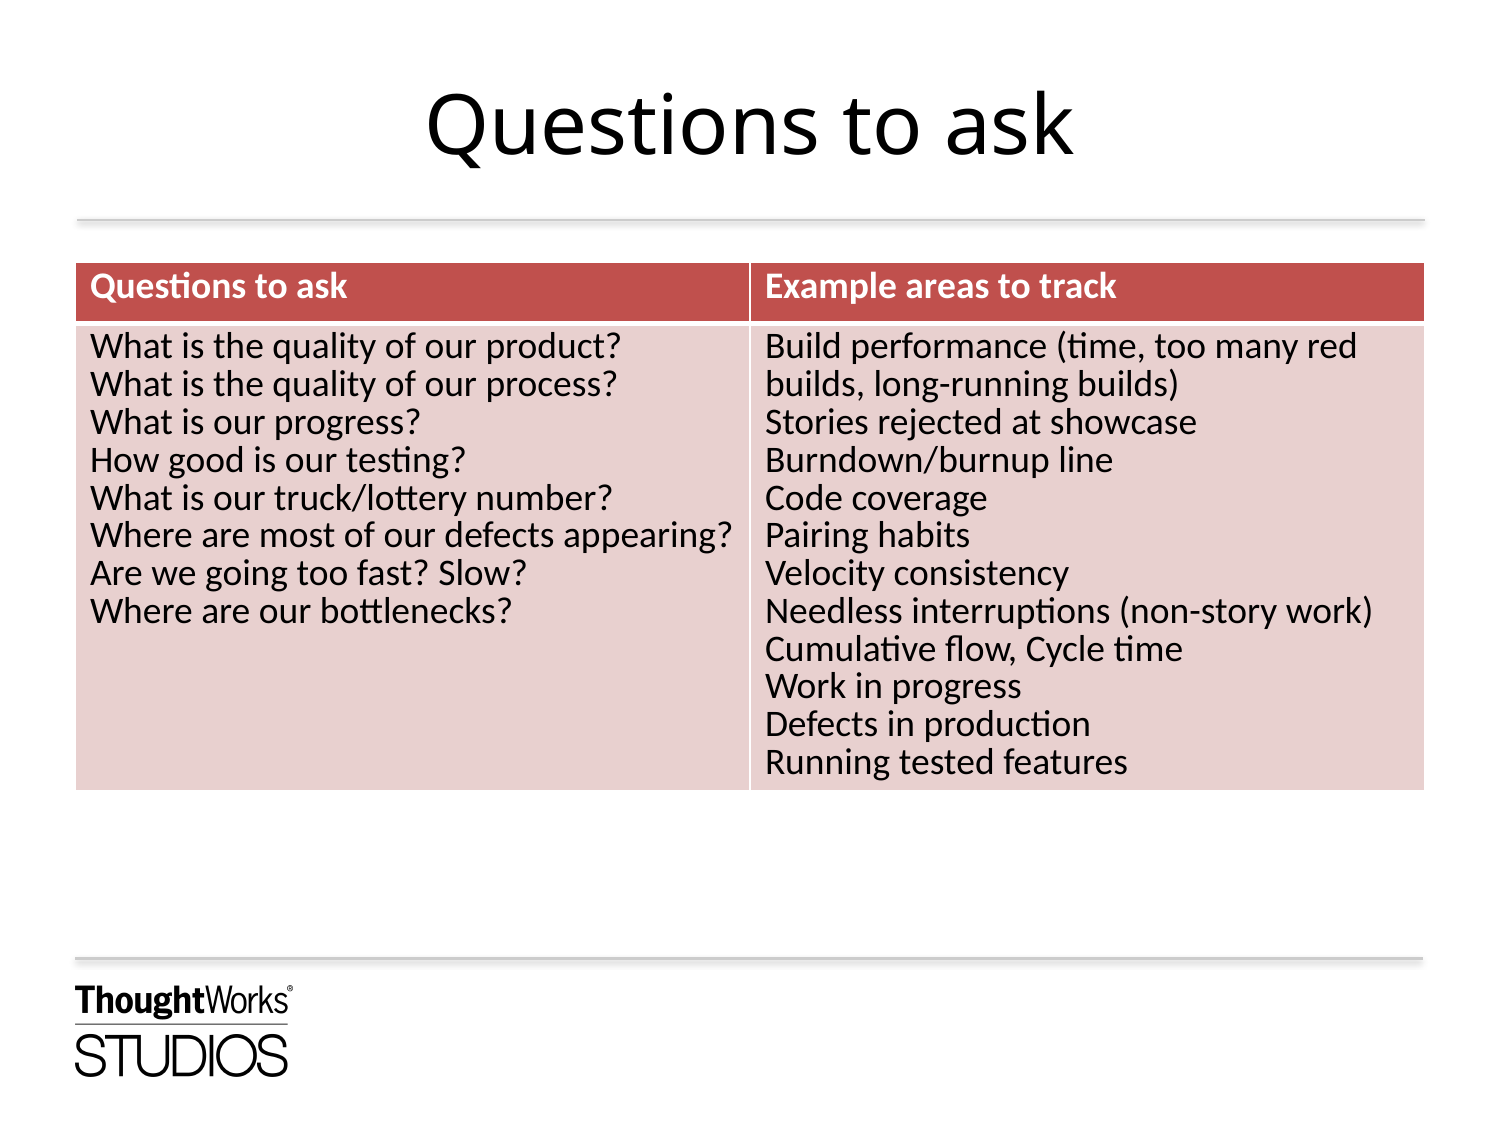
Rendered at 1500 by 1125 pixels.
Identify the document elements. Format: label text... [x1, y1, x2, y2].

table_header Questions to ask [76, 263, 749, 321]
title Questions to ask [75, 45, 1425, 197]
table_cell Build performance (time, too many red builds, long-running builds) Stories rejected at showcase Burndown/burnup line Code coverage Pairing habits Velocity consistency Needless interruptions (non-story work) Cumulative flow, Cycle time Work in progress Defects in production Running tested features [751, 326, 1424, 790]
picture [75, 985, 293, 1077]
table_cell What is the quality of our product? What is the quality of our process? What is our progress? How good is our testing? What is our truck/lottery number? Where are most of our defects appearing? Are we going too fast? Slow? Where are our bottlenecks? [76, 326, 749, 790]
table_header Example areas to track [751, 263, 1424, 321]
